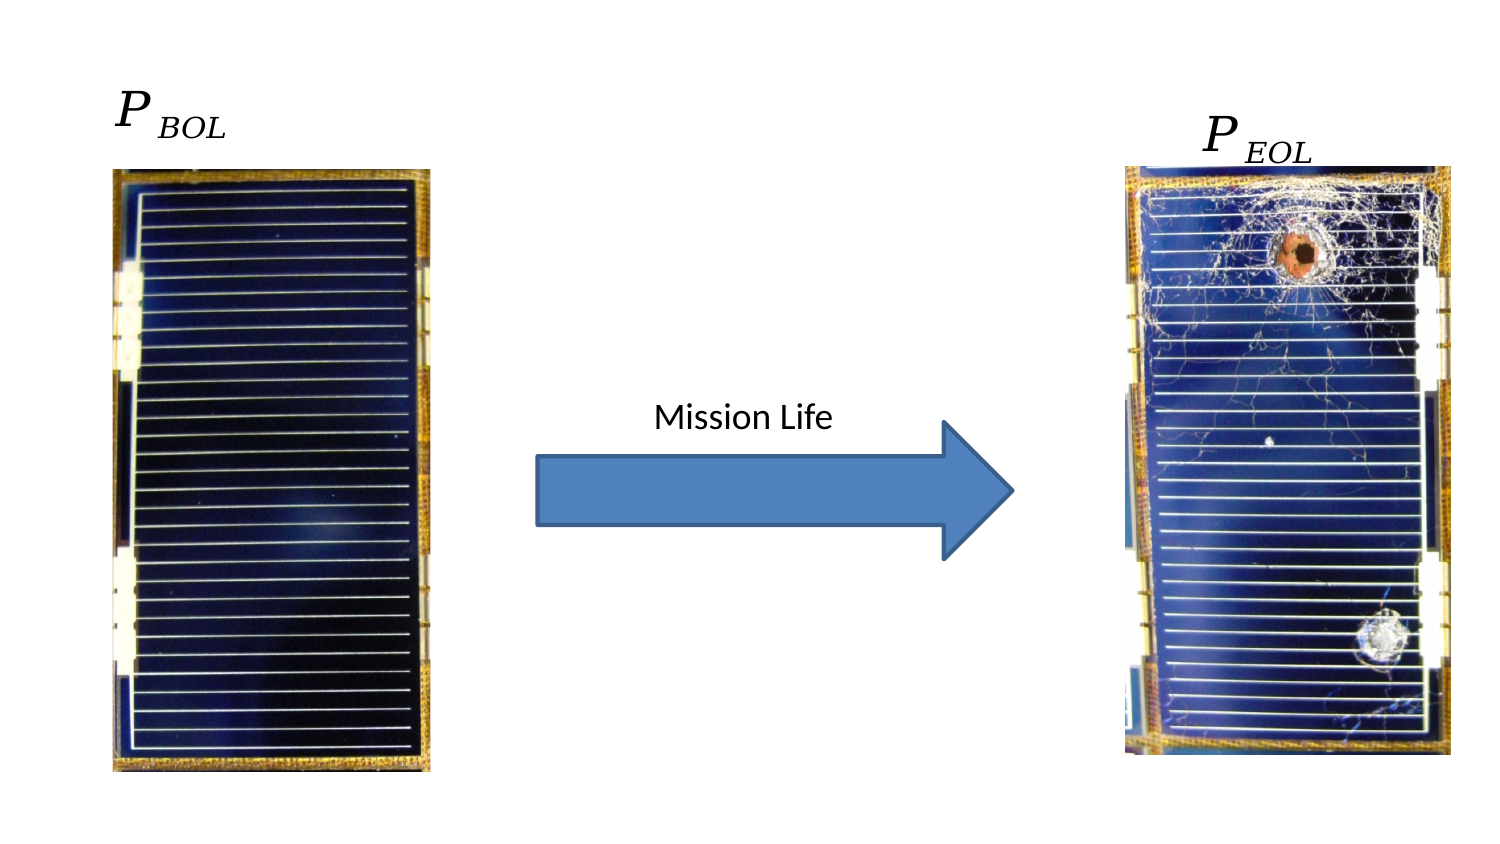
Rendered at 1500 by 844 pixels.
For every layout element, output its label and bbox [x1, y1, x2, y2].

text_box [537, 384, 1013, 560]
picture [0, 169, 573, 772]
text_box [1124, 109, 1452, 755]
